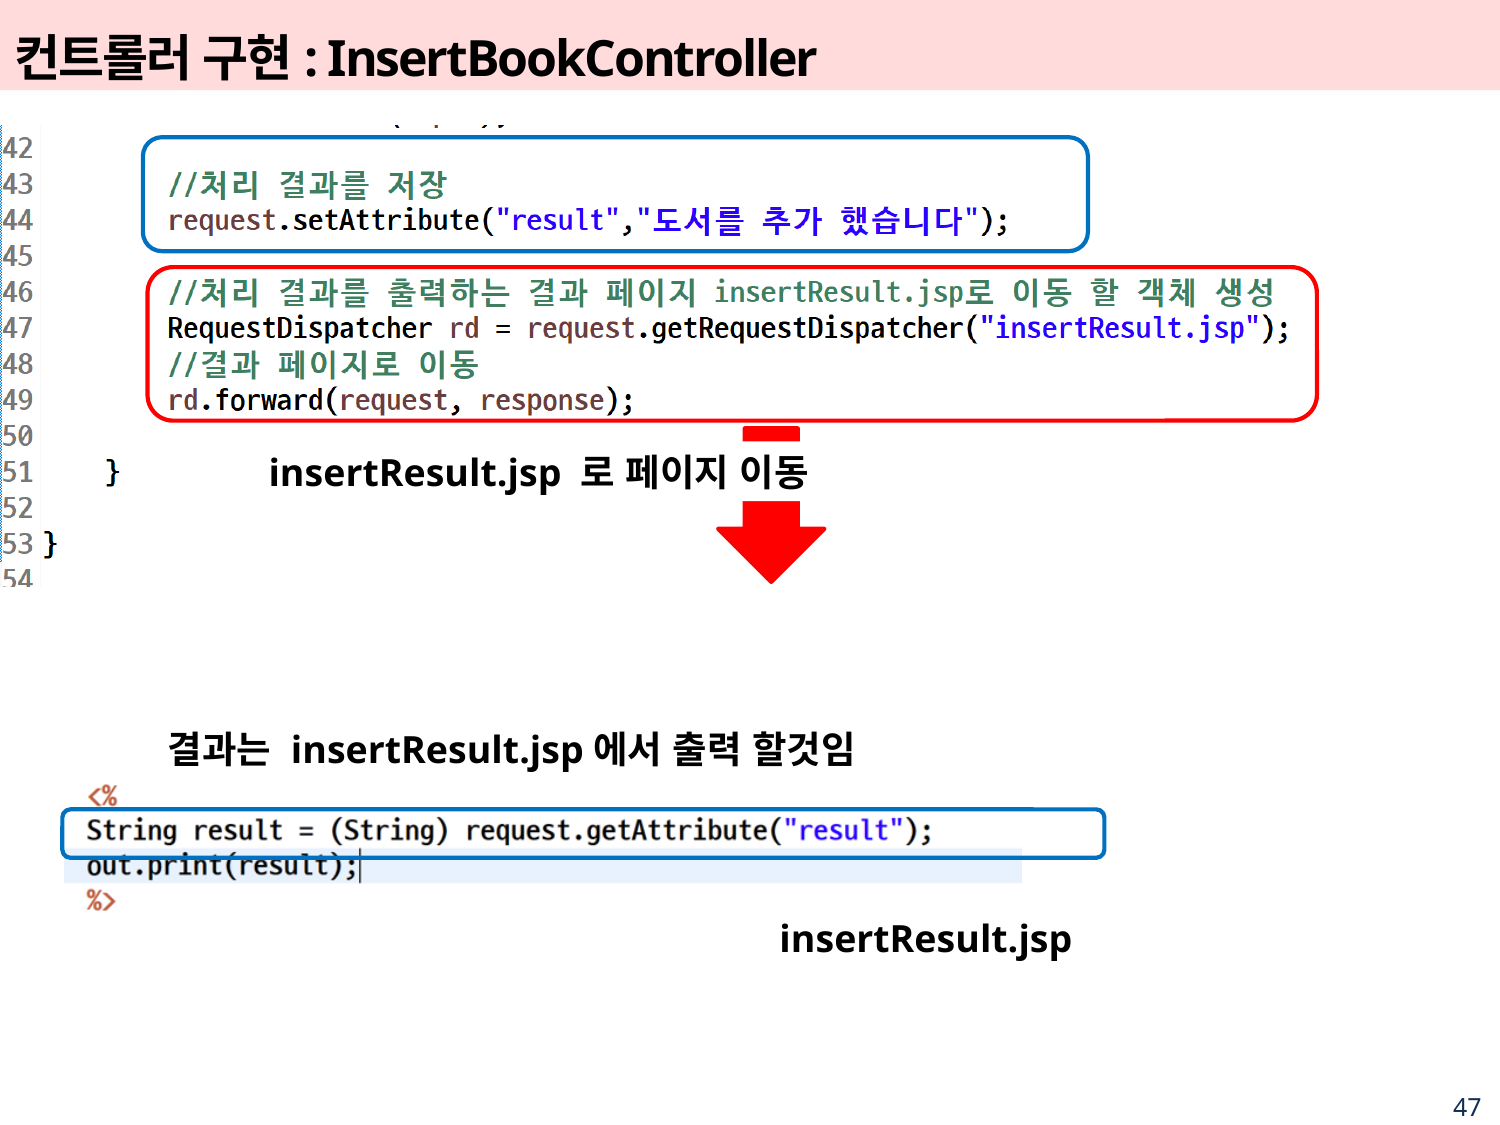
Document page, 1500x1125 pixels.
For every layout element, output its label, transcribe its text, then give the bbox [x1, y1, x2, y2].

picture [64, 776, 1022, 920]
picture [0, 125, 1353, 587]
title 컨트롤러 구현: InsertBookController [0, 19, 1161, 97]
text_box [1026, 807, 1107, 860]
text_box insertResult.jsp [764, 907, 1088, 968]
text_box 결과는 insertResult.jsp에서 출력 할것임 [153, 718, 876, 774]
